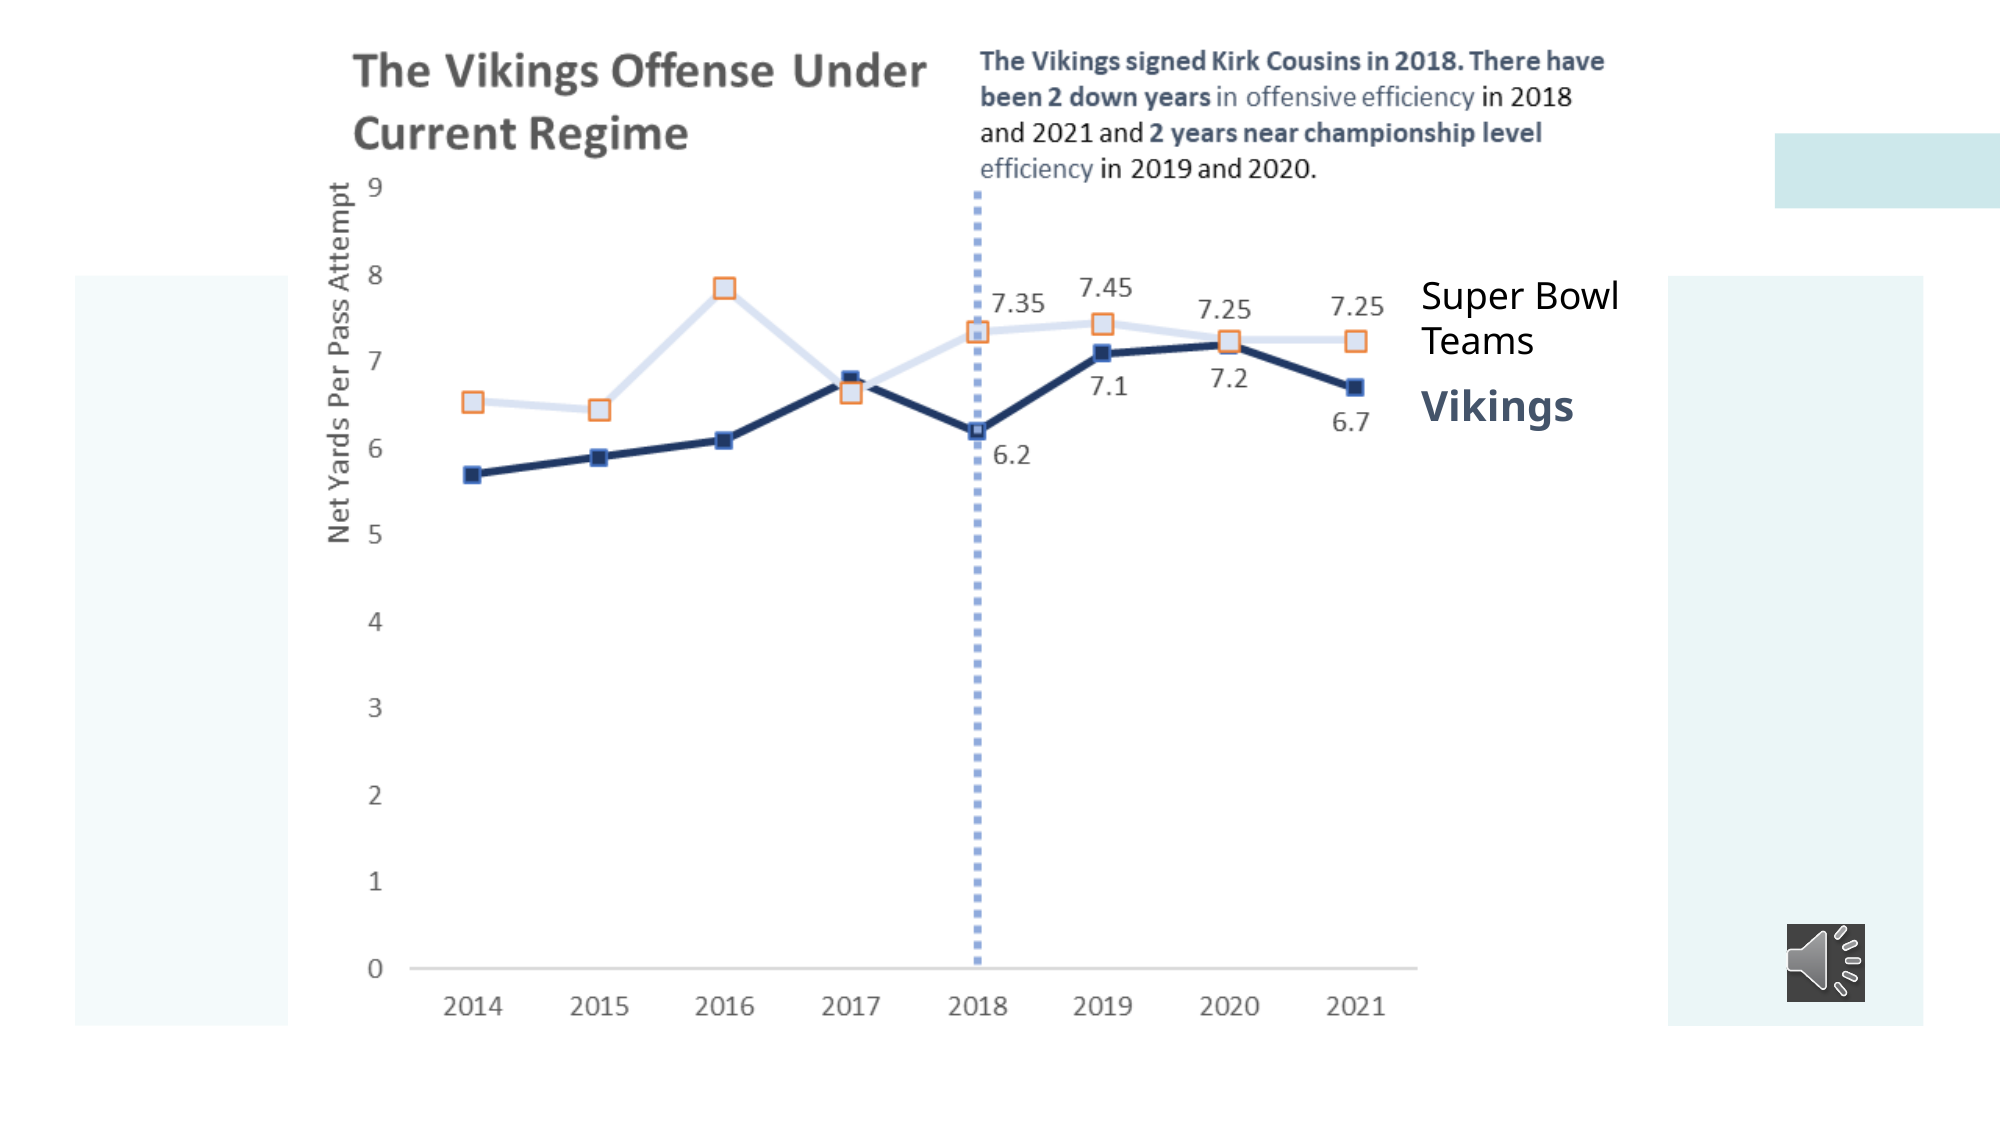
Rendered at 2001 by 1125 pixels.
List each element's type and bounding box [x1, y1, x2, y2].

picture [1785, 922, 1866, 1003]
picture [287, 22, 1668, 1125]
